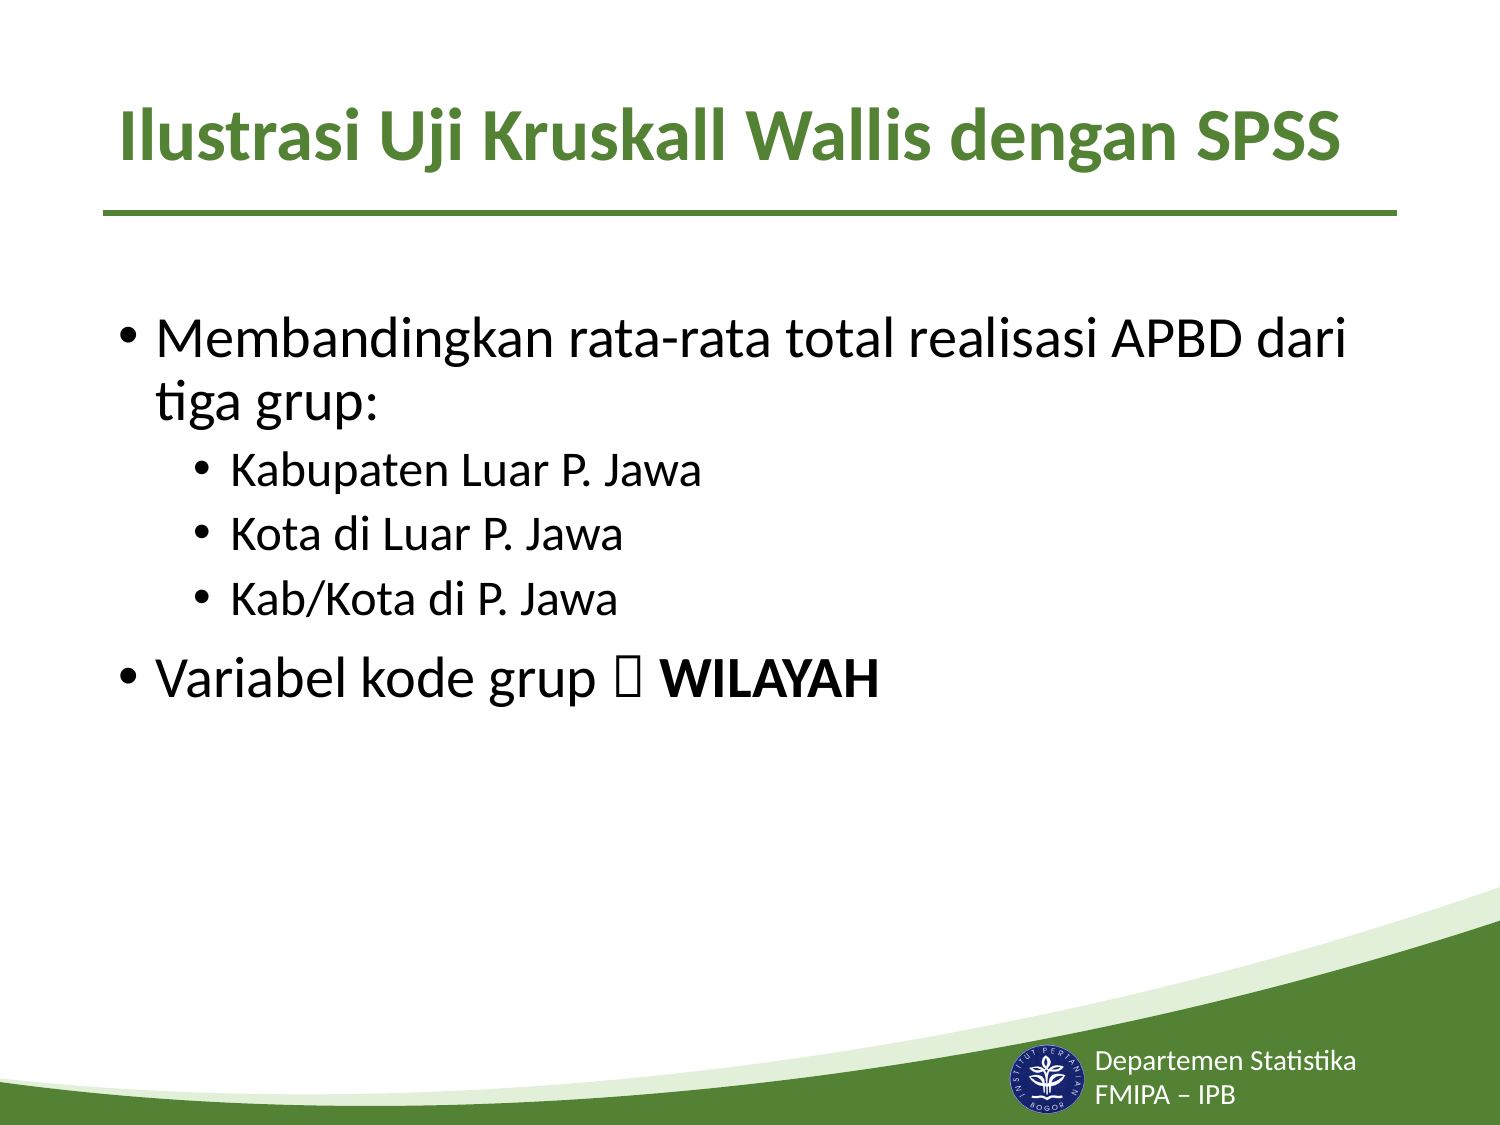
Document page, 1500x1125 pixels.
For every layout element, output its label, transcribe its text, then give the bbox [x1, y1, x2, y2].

picture [1009, 1044, 1085, 1114]
list Membandingkan rata-rata total realisasi APBD dari tiga grup: Kabupaten Luar P. Jawa Kota di Luar P. Jawa Kab/Kota di P. Jawa Variabel kode grup  WILAYAH [103, 299, 1397, 1014]
title Ilustrasi Uji Kruskall Wallis dengan SPSS [103, 59, 1397, 214]
